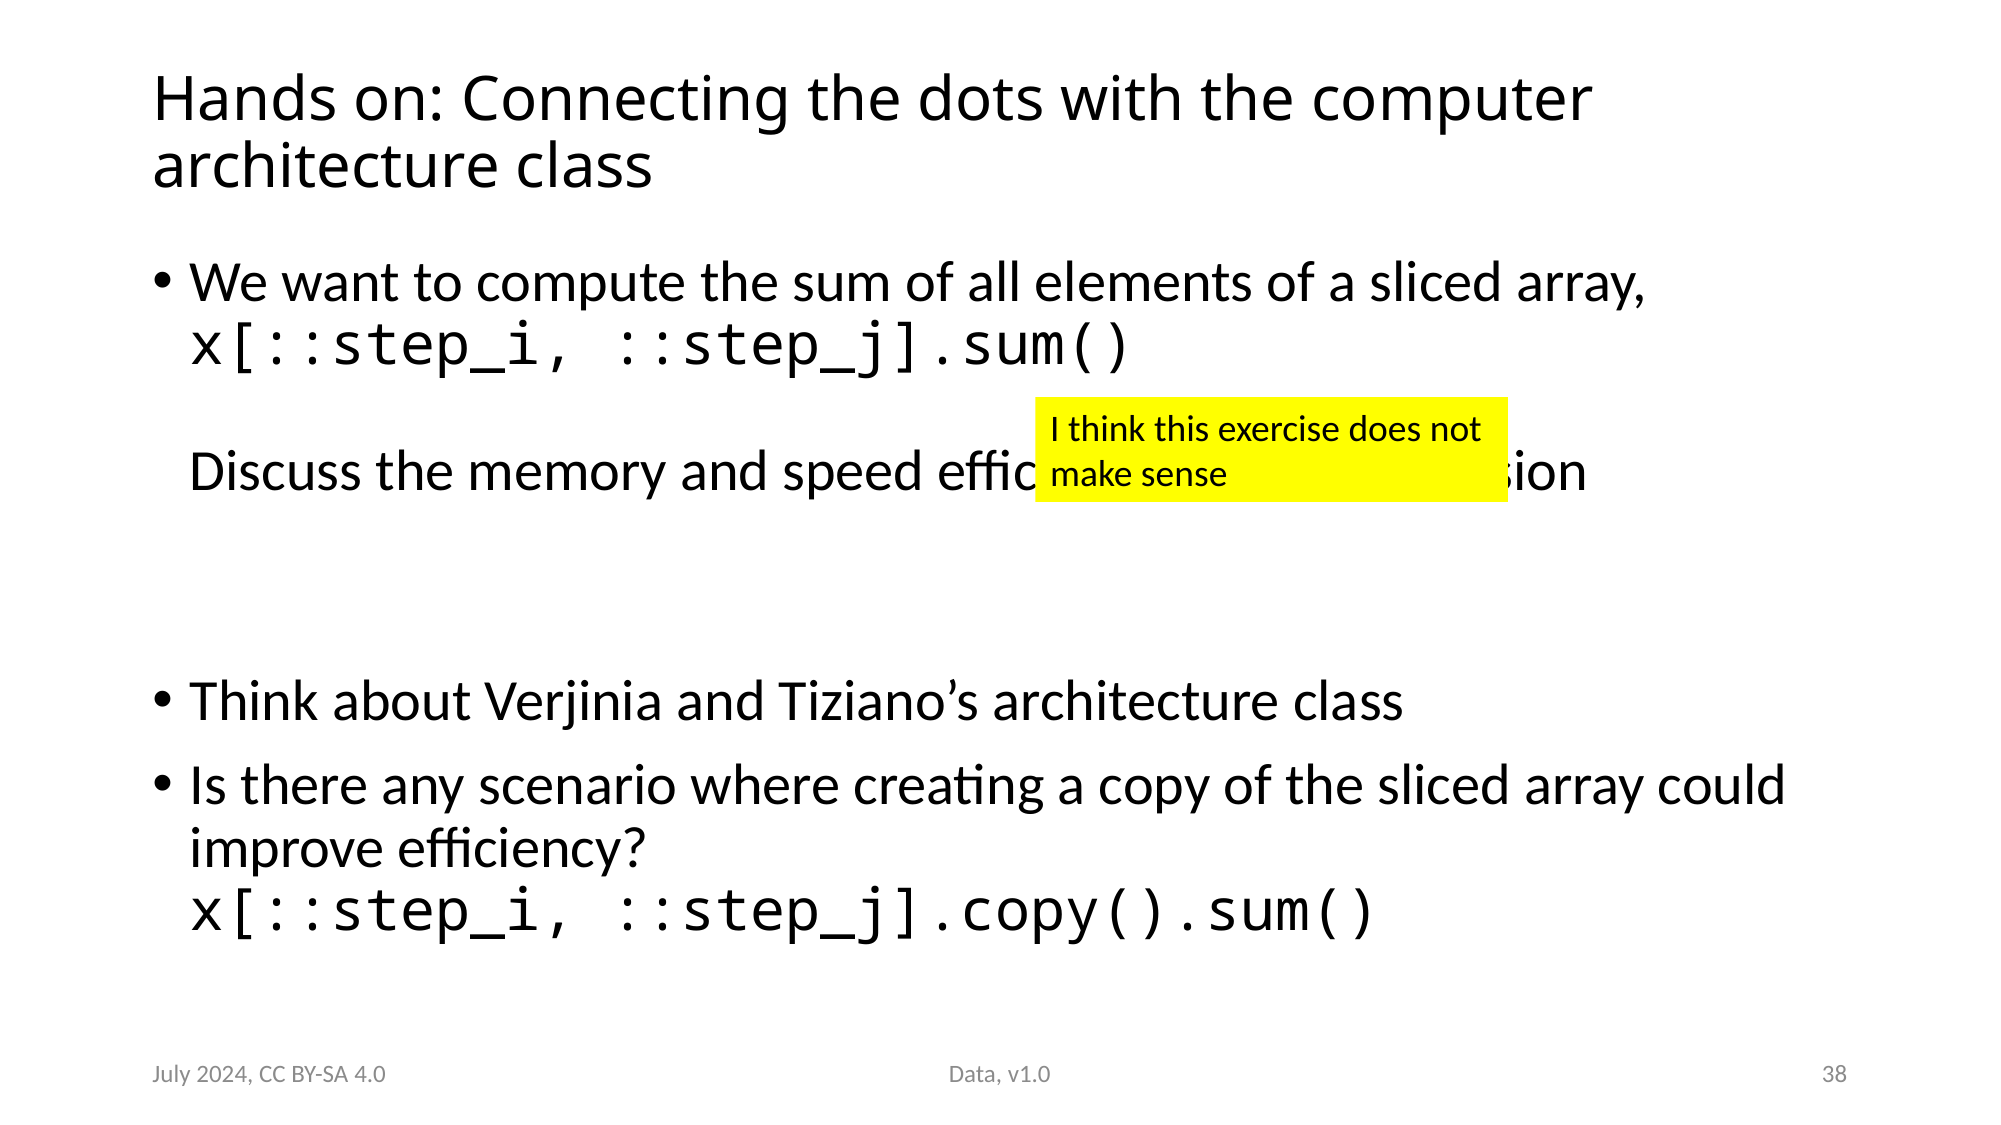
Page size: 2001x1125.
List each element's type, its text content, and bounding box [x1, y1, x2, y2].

title Hands on: Connecting the dots with the computer architecture class [137, 59, 1863, 209]
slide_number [137, 1042, 588, 1103]
slide_number 38 [1412, 1042, 1863, 1103]
list We want to compute the sum of all elements of a sliced array, x[::step_i, ::step_j].sum() Discuss the memory and speed efficiency of this expression Think about Verjinia and Tiziano’s architecture class Is there any scenario where creating a copy of the sliced array could improve efficiency? x[::step_i, ::step_j].copy().sum() [137, 243, 1863, 1014]
text_box I think this exercise does not make sense [1035, 397, 1508, 502]
footer Data, v1.0 [662, 1042, 1338, 1103]
